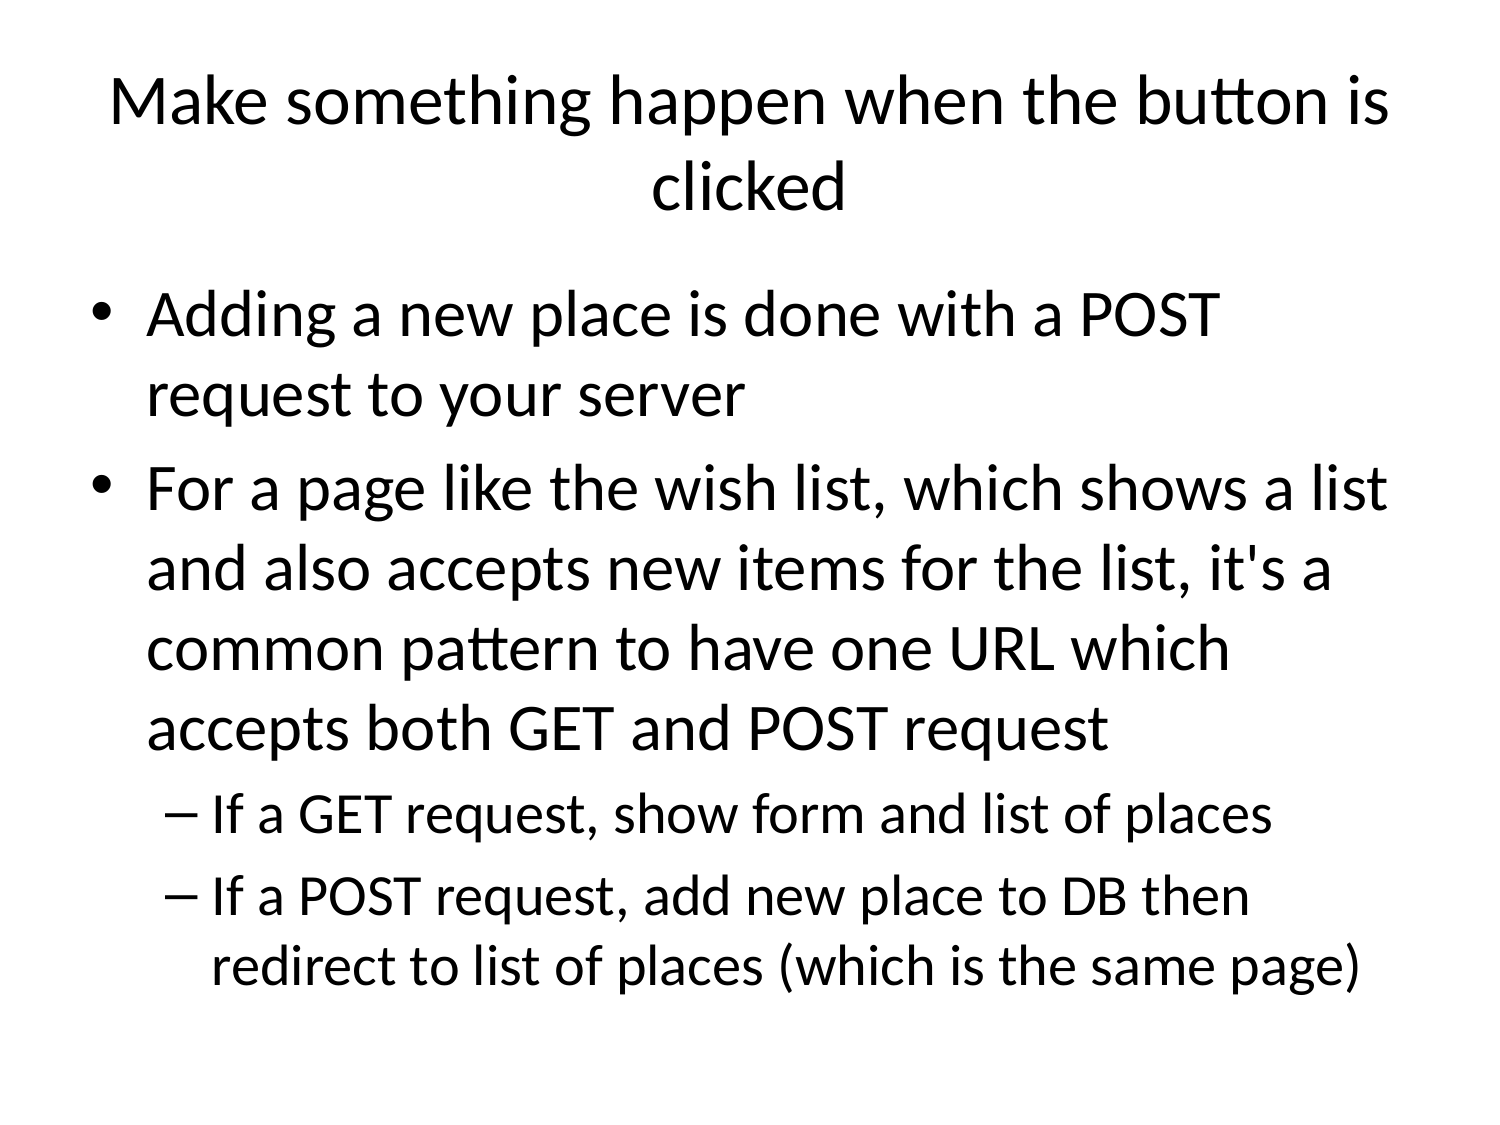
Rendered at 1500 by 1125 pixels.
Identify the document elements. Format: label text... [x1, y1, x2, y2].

title Make something happen when the button is clicked [75, 45, 1425, 233]
list Adding a new place is done with a POST request to your server For a page like the wish list, which shows a list and also accepts new items for the list, it's a common pattern to have one URL which accepts both GET and POST request If a GET request, show form and list of places If a POST request, add new place to DB then redirect to list of places (which is the same page) [75, 262, 1425, 1005]
